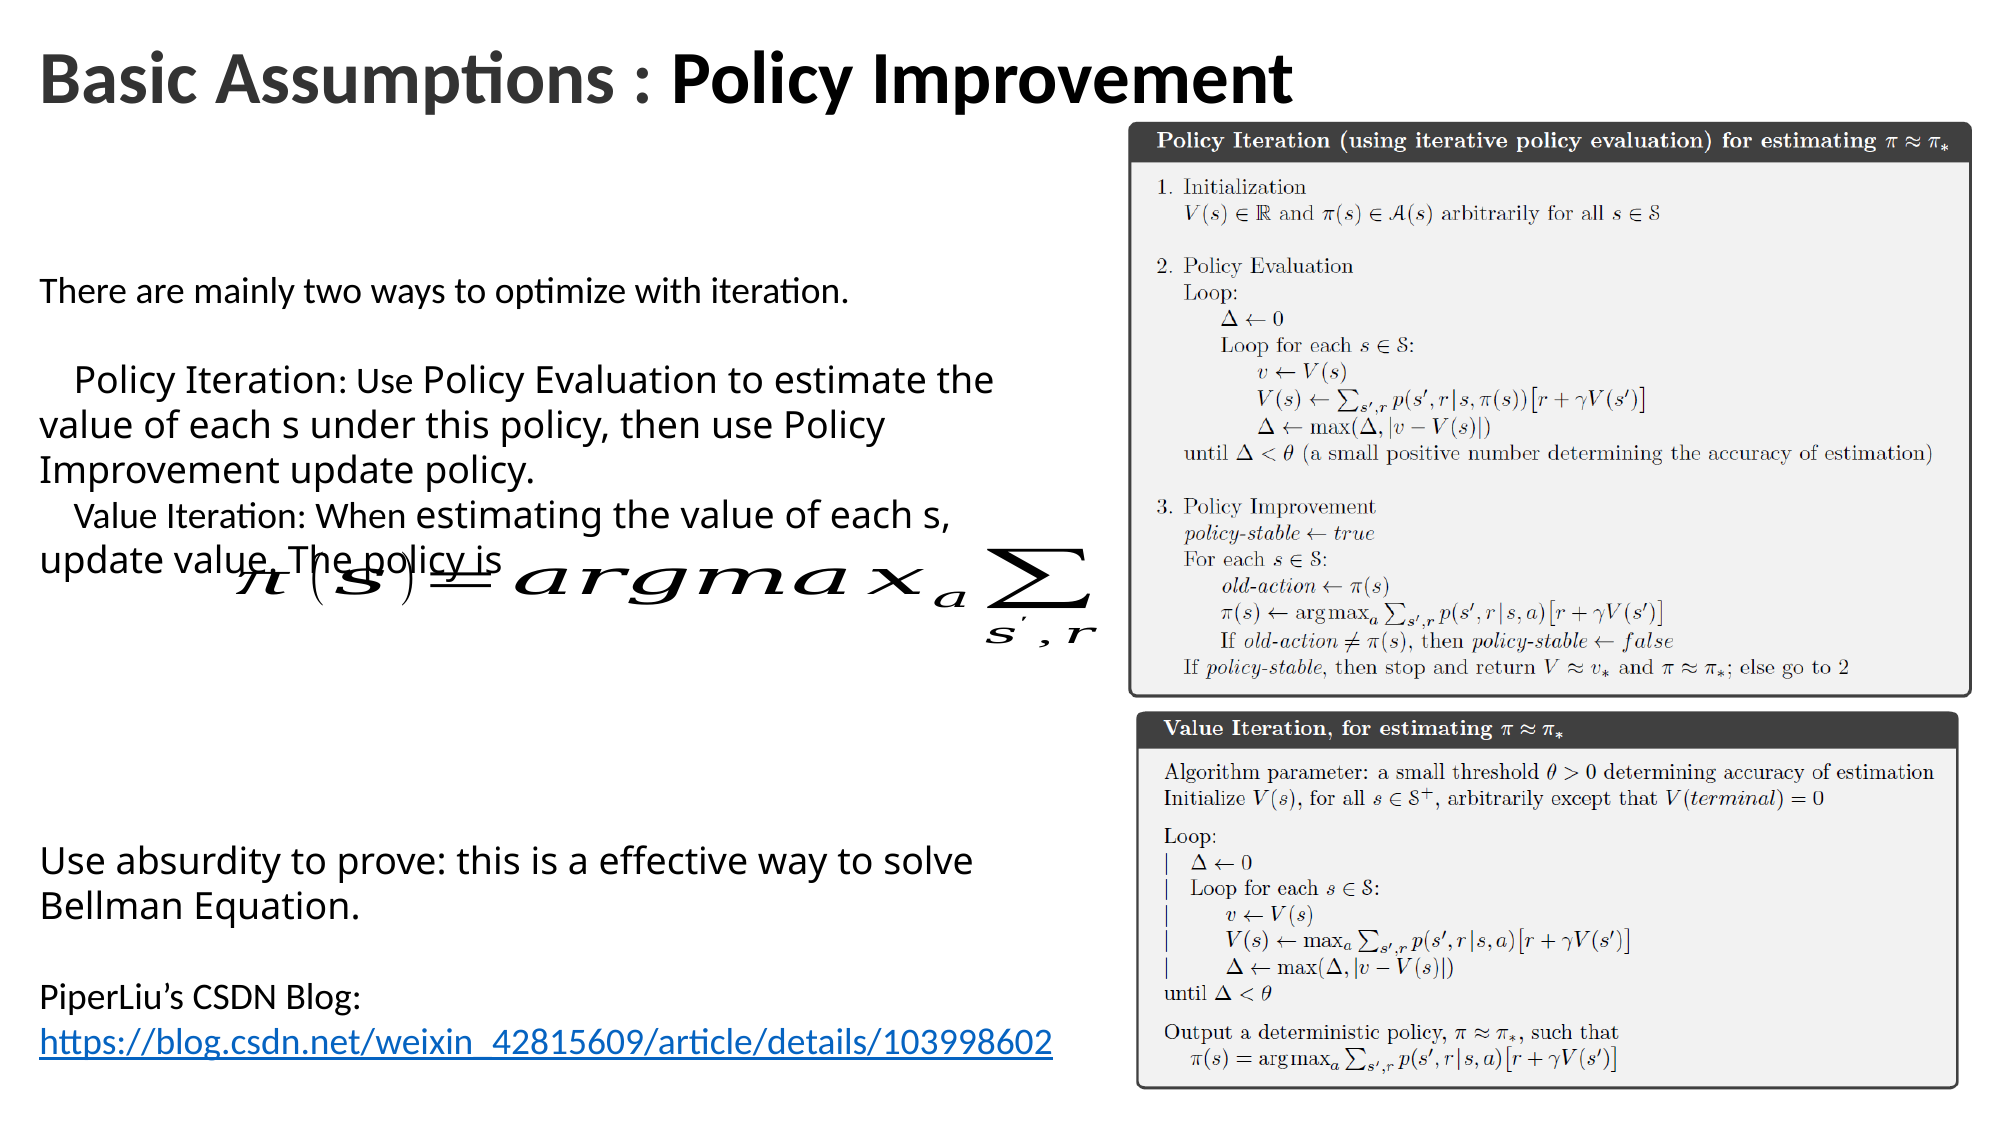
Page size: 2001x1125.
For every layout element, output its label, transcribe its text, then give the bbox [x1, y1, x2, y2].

text_box There are mainly two ways to optimize with iteration. Policy Iteration: Use Policy Evaluation to estimate the value of each s under this policy, then use Policy Improvement update policy. Value Iteration: When estimating the value of each s, update value. The policy is [24, 258, 1036, 589]
text_box Use absurdity to prove: this is a effective way to solve Bellman Equation. PiperLiu’s CSDN Blog: https://blog.csdn.net/weixin_42815609/article/details/103998602 [24, 829, 1088, 1070]
picture [1108, 109, 1992, 1105]
text_box Basic Assumptions : Policy Improvement [24, 21, 1718, 126]
